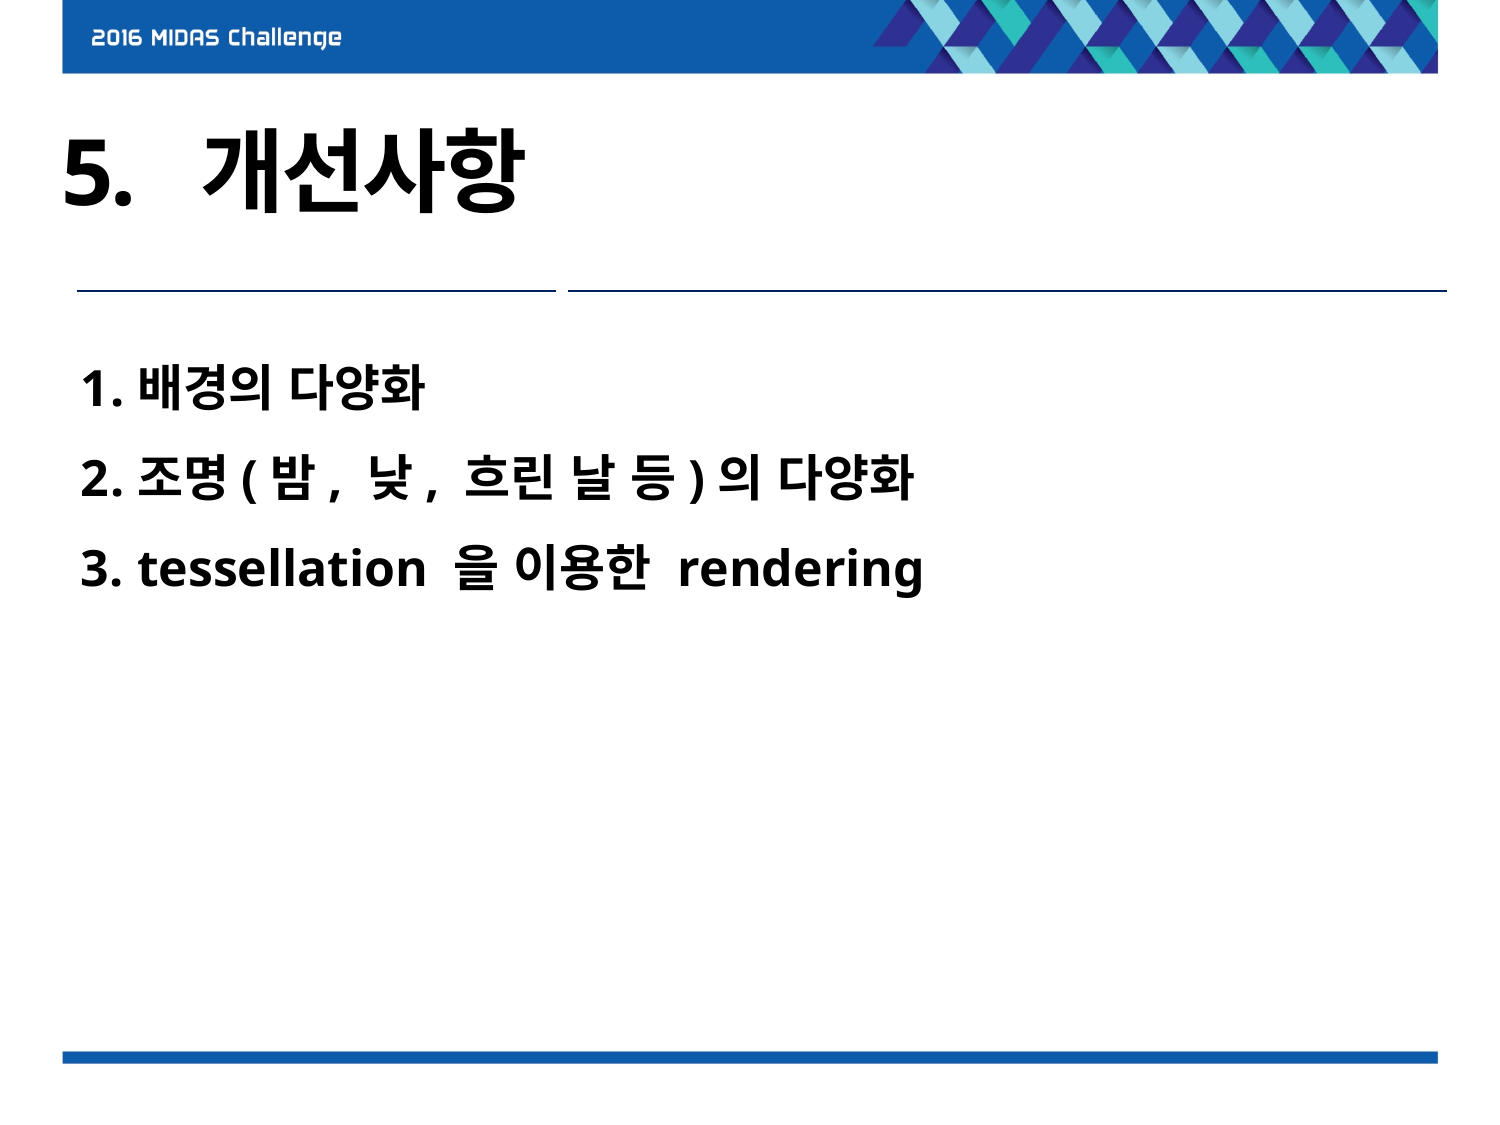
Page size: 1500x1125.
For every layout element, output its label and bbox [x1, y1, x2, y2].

picture [0, 0, 1500, 1125]
text_box [76, 290, 1448, 299]
